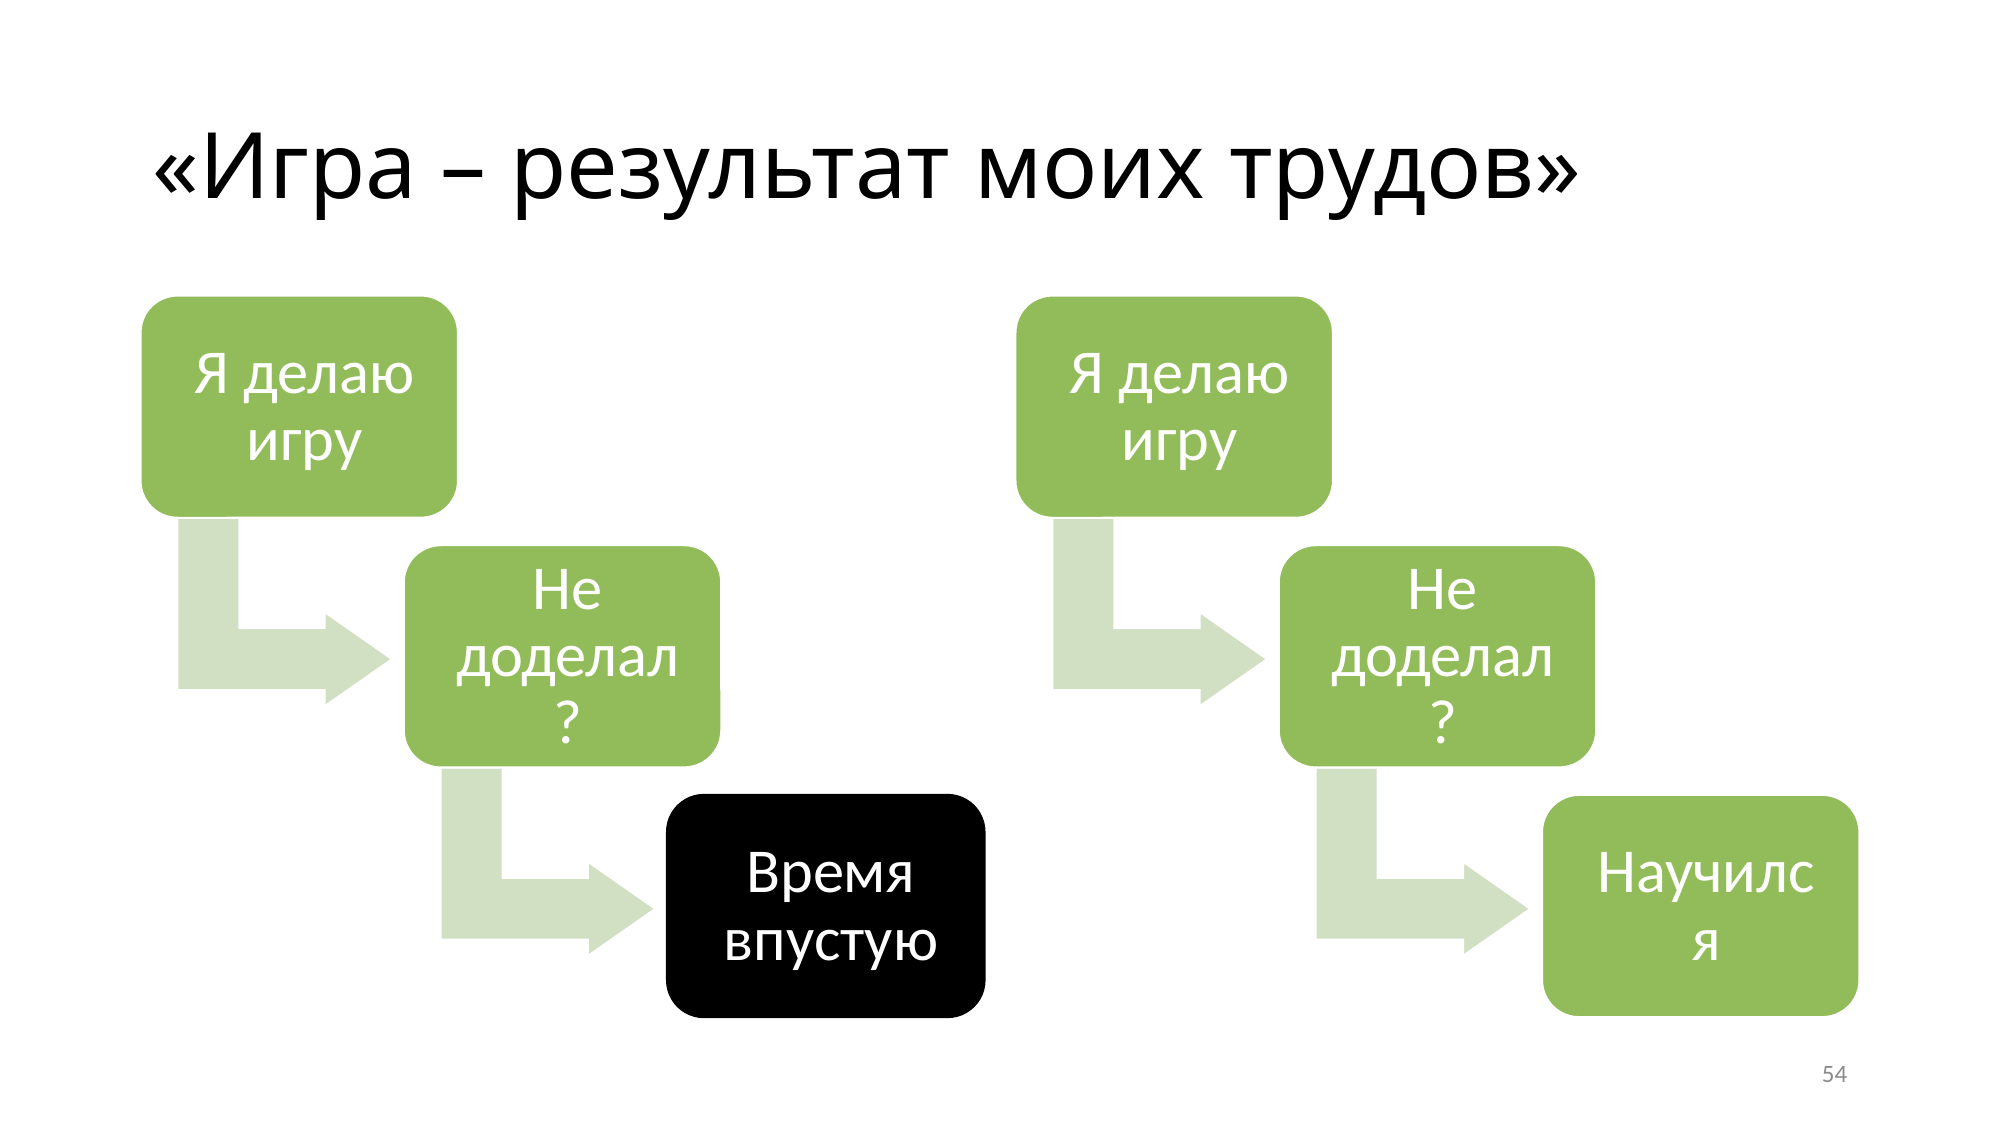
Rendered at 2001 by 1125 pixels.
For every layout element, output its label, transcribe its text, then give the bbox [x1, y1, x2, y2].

title «Игра – результат моих трудов» [137, 59, 1863, 278]
slide_number 54 [1412, 1042, 1863, 1103]
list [1012, 299, 1863, 1014]
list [137, 299, 988, 1014]
